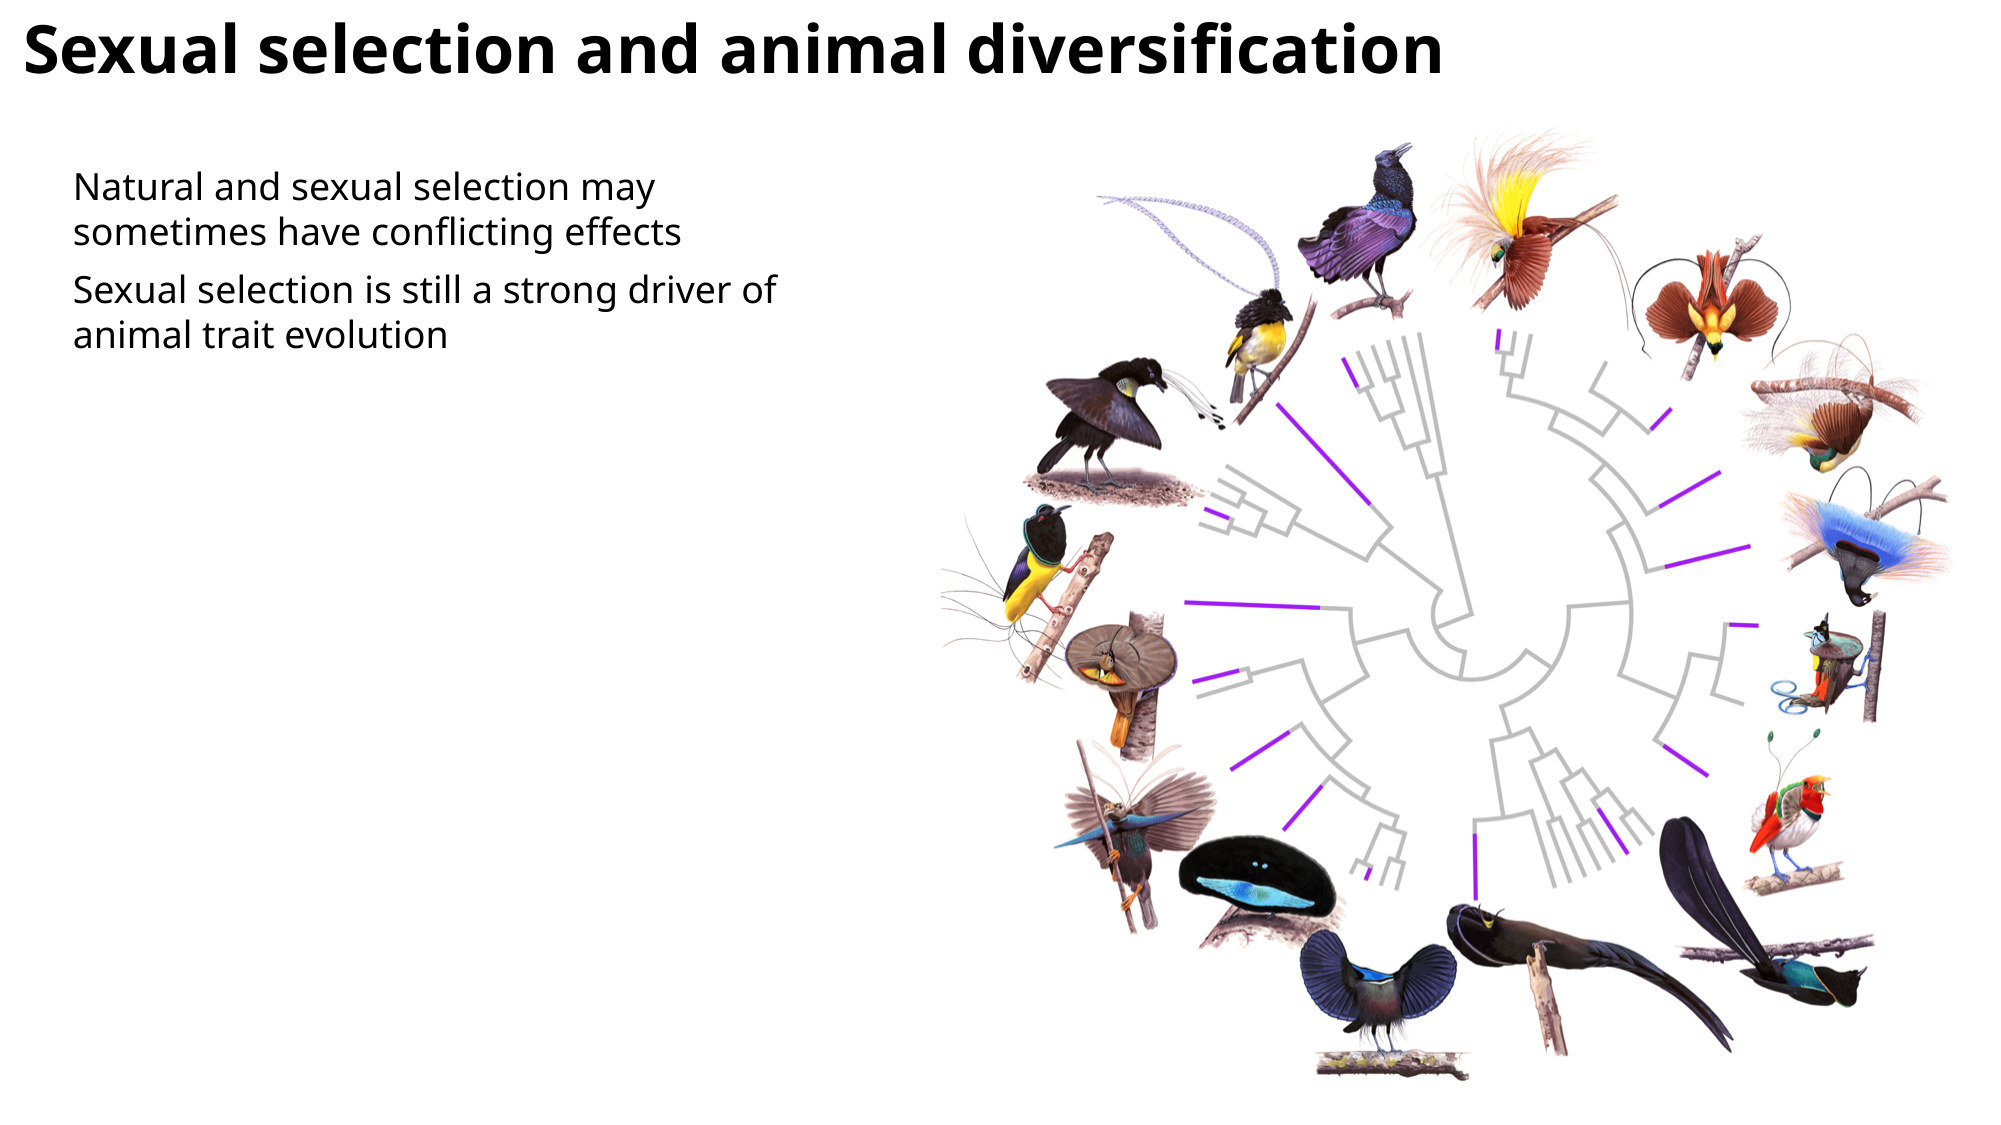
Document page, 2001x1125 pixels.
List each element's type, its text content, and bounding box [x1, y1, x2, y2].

text_box Sexual selection and animal diversification [8, 0, 1461, 95]
text_box Natural and sexual selection may sometimes have conflicting effects Sexual selection is still a strong driver of animal trait evolution [58, 155, 852, 364]
picture [940, 127, 2000, 1107]
